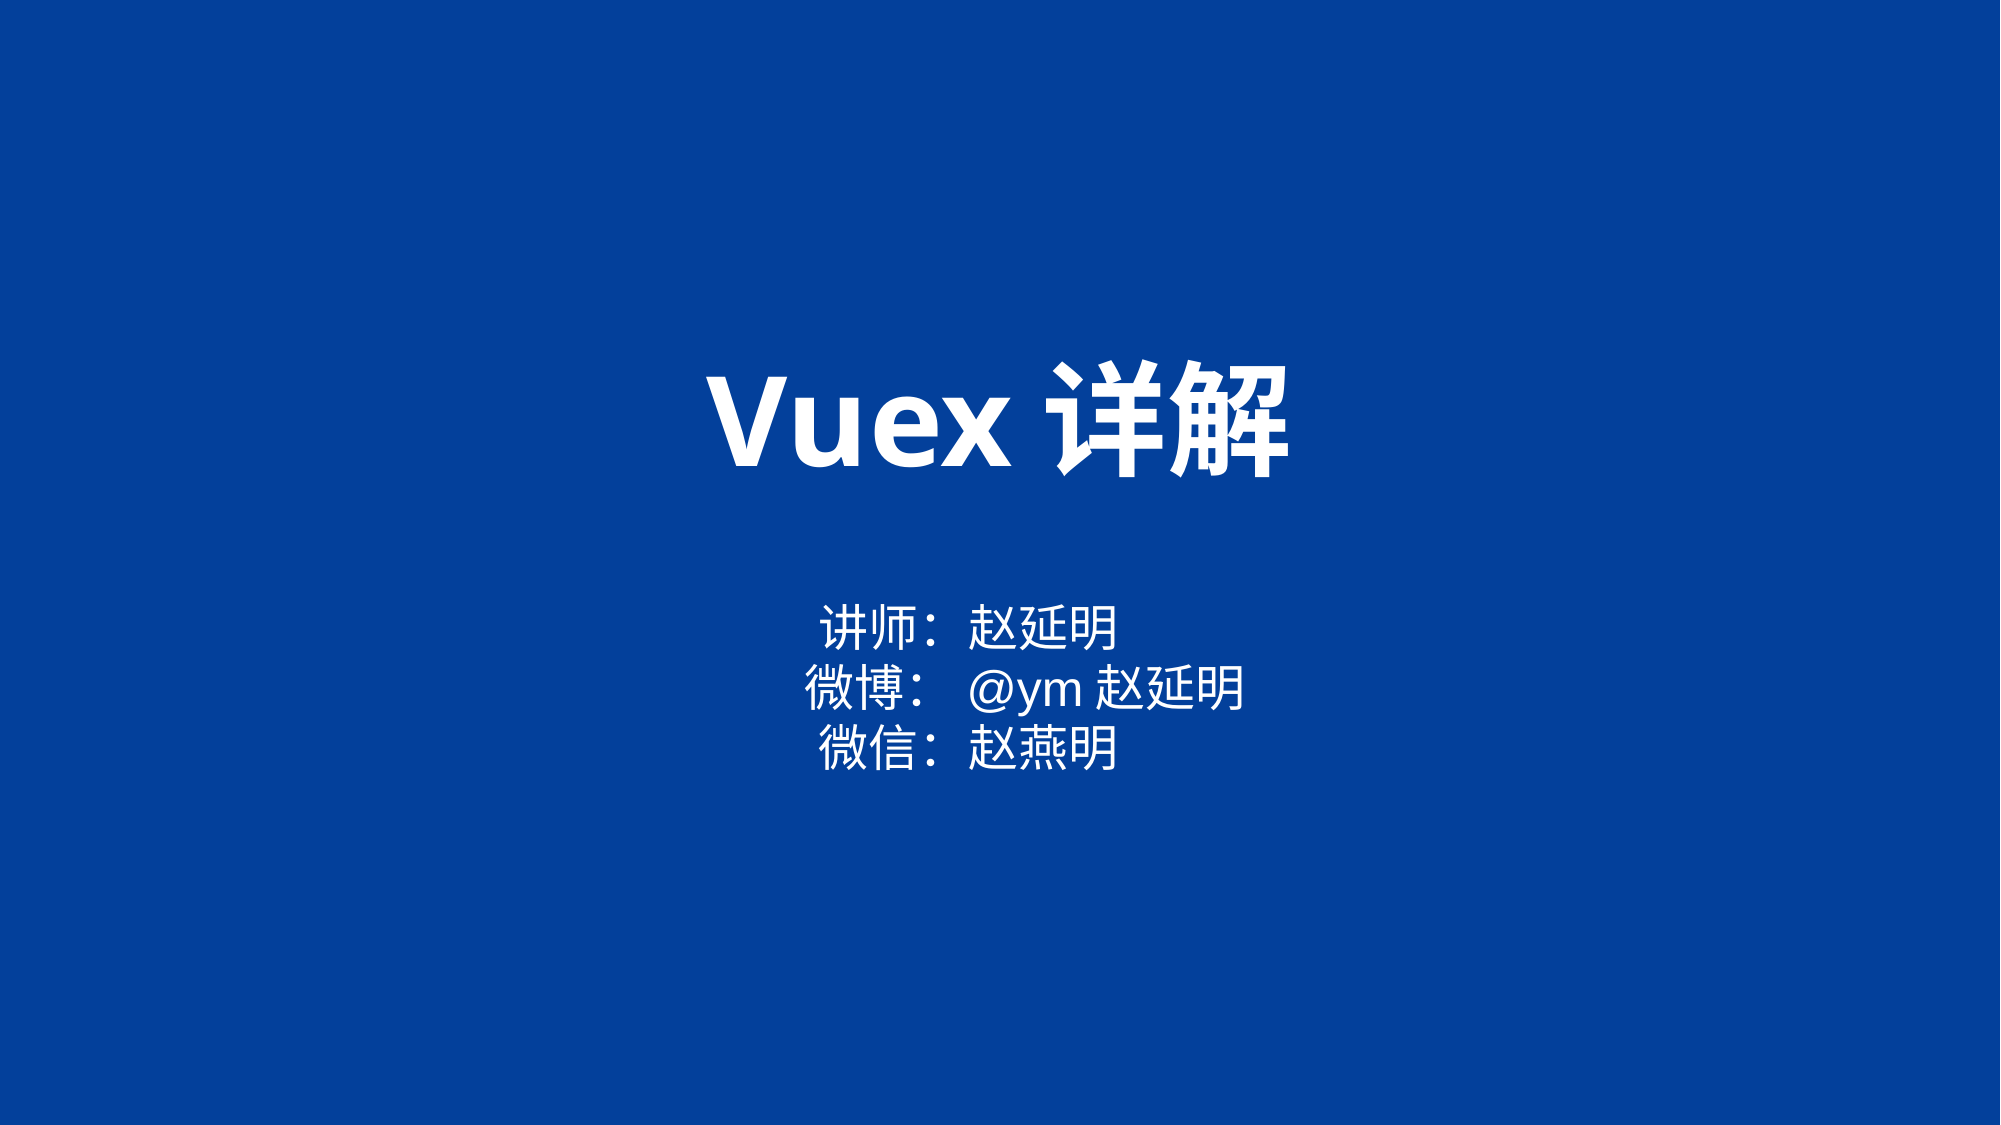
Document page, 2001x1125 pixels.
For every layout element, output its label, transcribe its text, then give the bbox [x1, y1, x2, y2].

title Vuex详解 [249, 109, 1750, 501]
subtitle 讲师：赵延明 微博：@ym赵延明 微信：赵燕明 [218, 589, 1719, 862]
